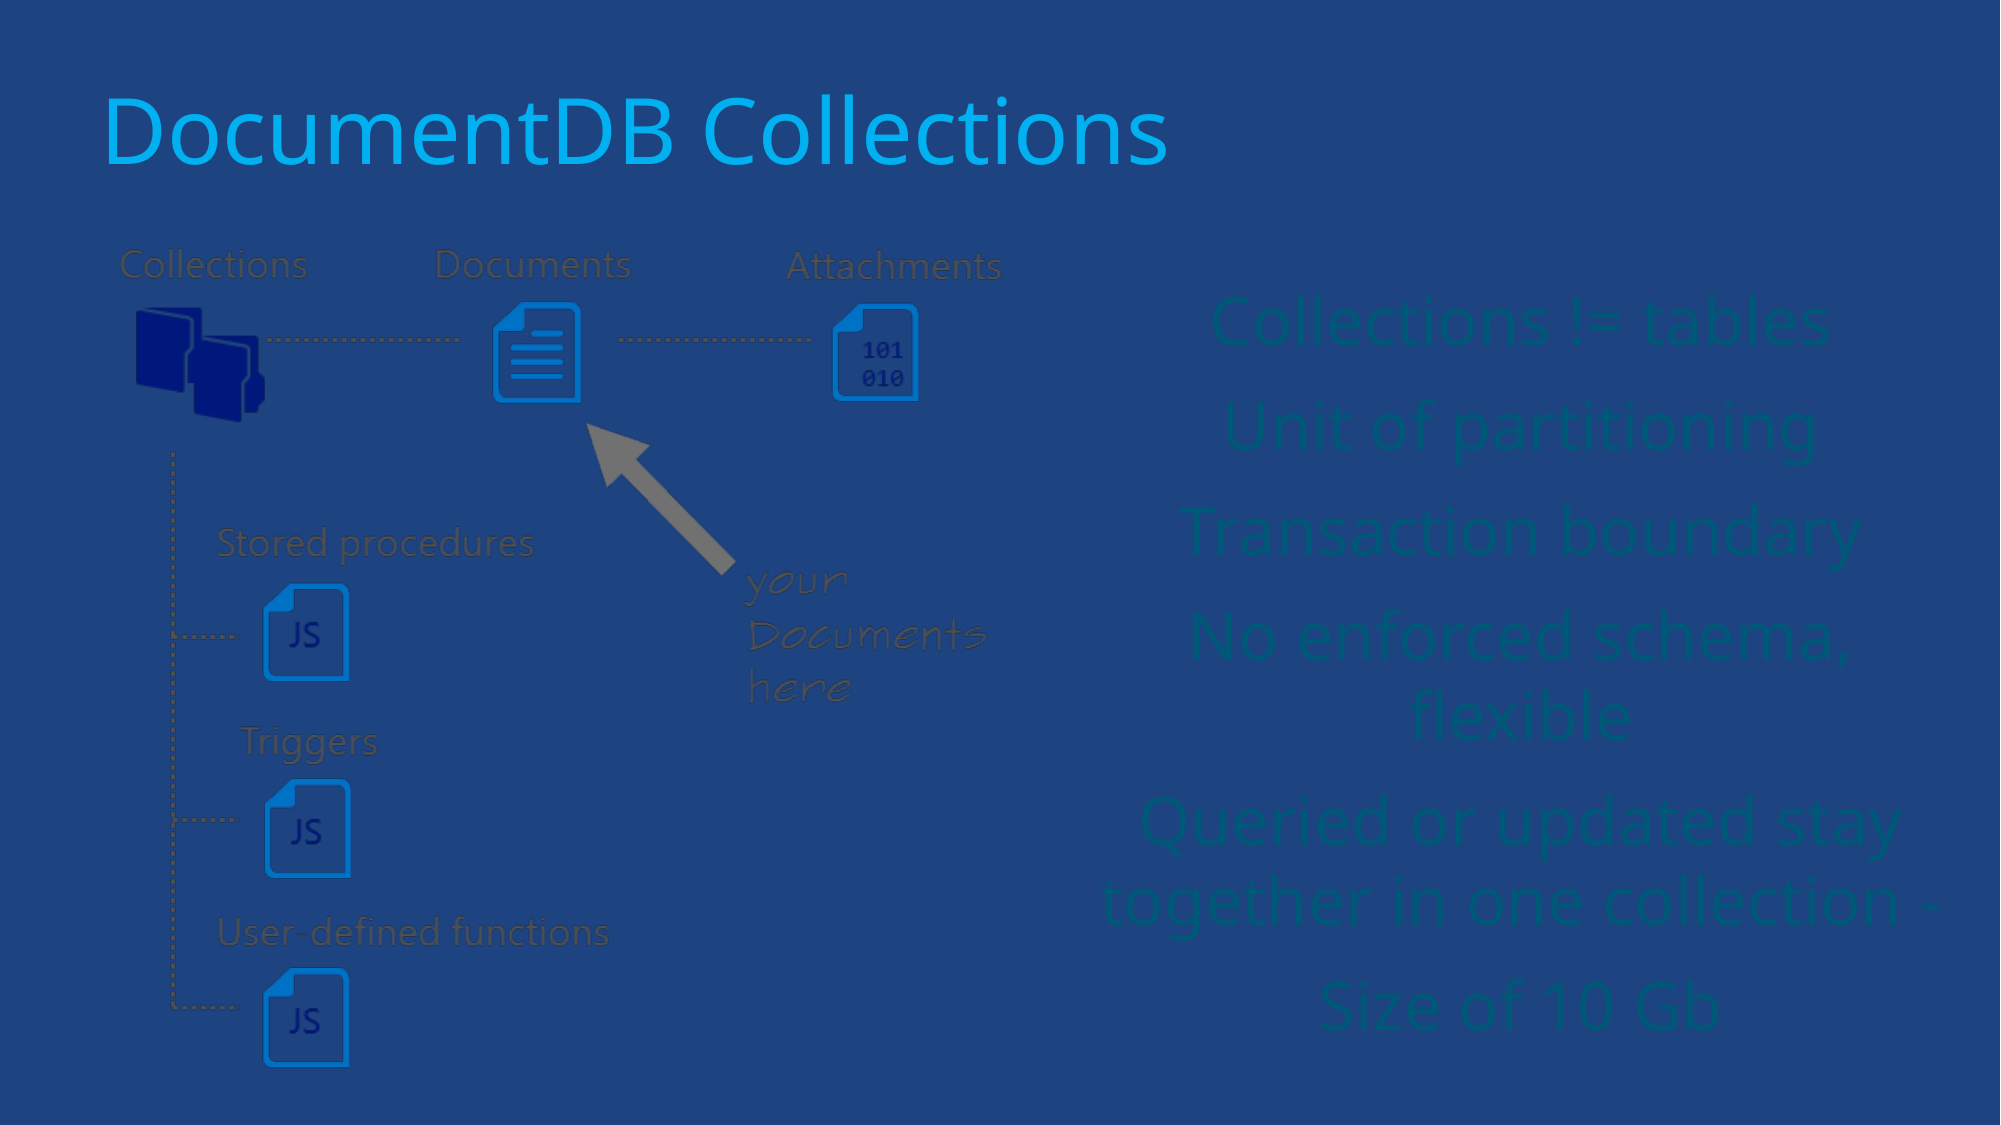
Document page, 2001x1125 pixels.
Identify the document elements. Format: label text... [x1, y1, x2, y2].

title DocumentDB Collections [44, 60, 1957, 209]
list Collections != tables Unit of partitioning Transaction boundary No enforced schema, flexible Queried or updated stay together in one collection - Size of 10 Gb [1076, 255, 1966, 1068]
picture [74, 208, 1067, 1079]
